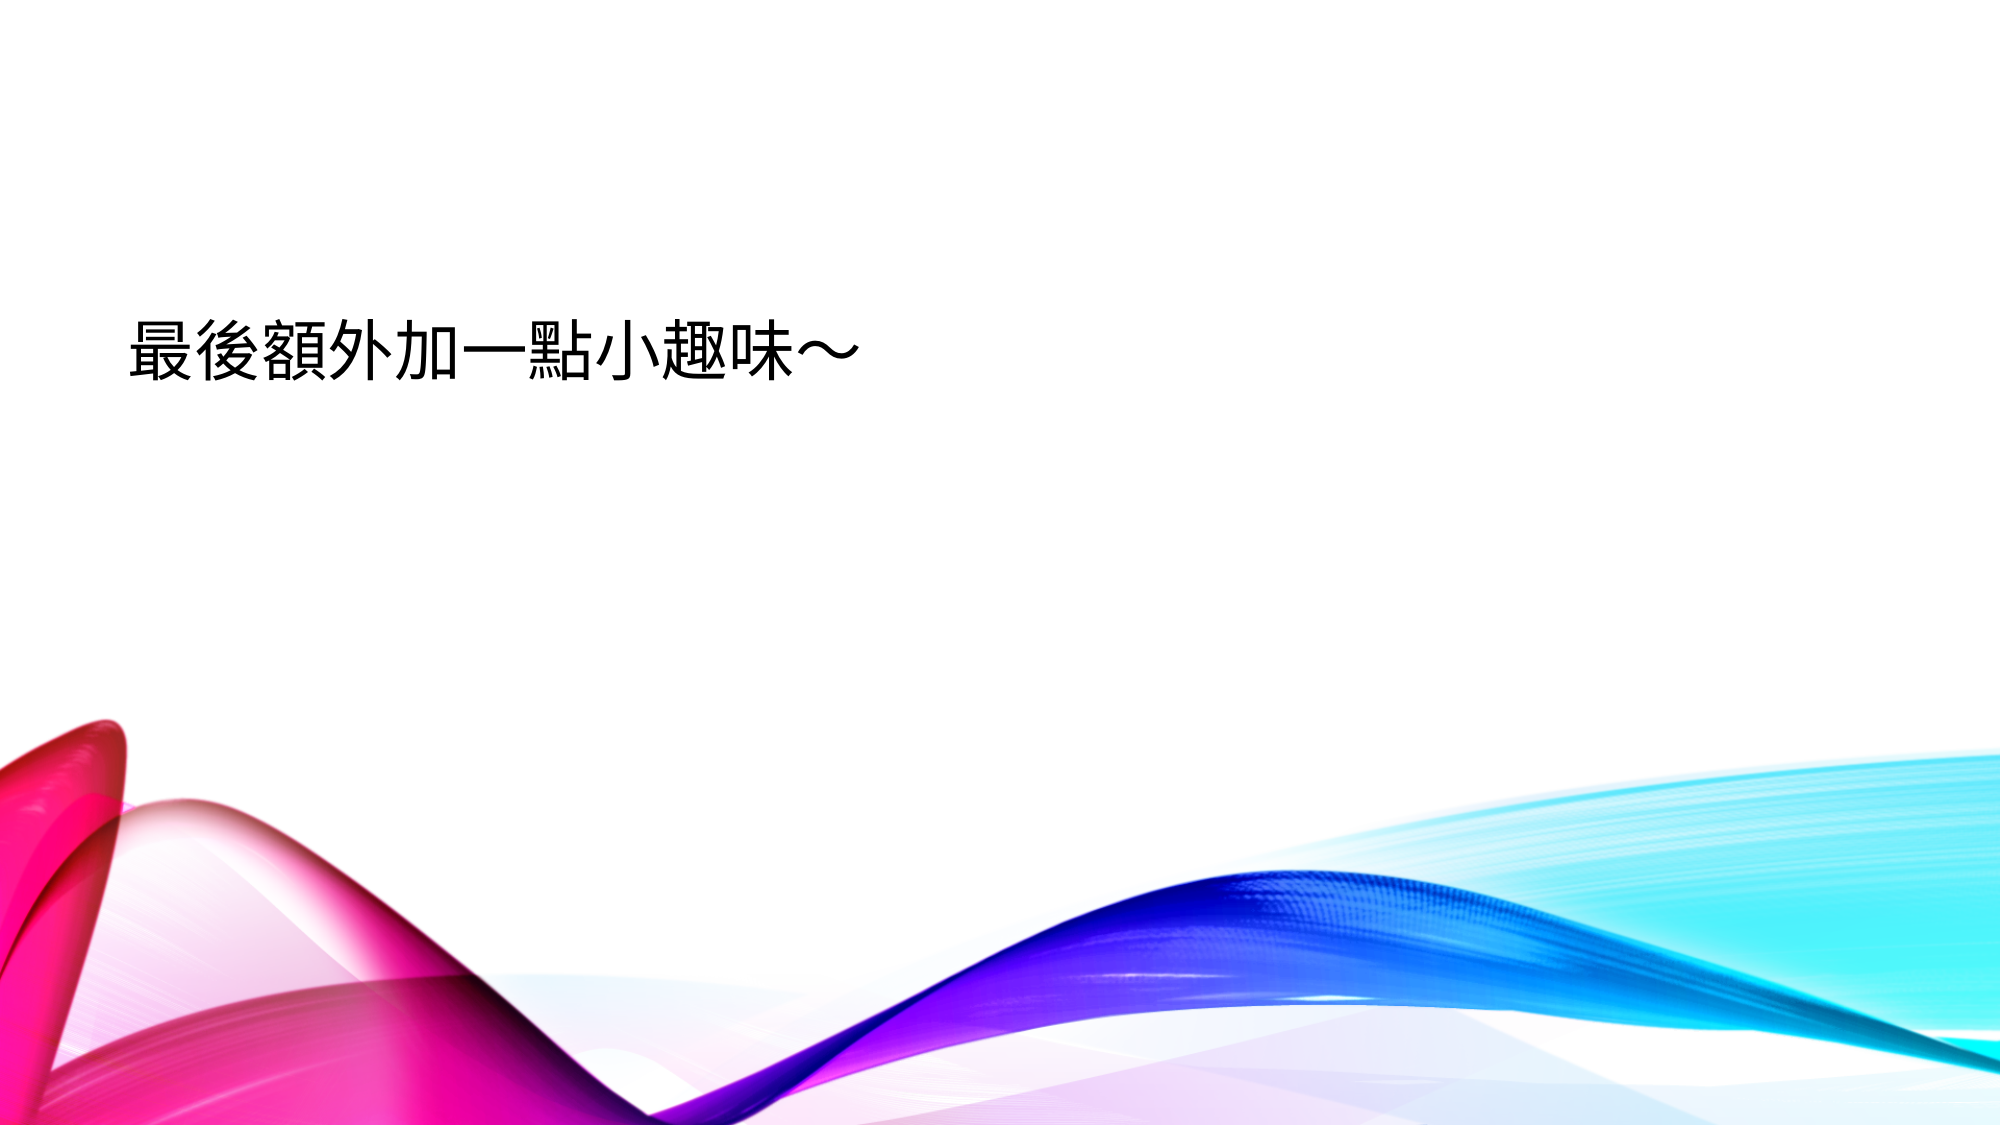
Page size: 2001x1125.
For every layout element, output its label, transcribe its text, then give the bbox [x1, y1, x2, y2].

picture [1795, 1003, 1806, 1008]
title 最後額外加一點小趣味～ [112, 123, 1888, 584]
picture [0, 717, 2000, 1125]
